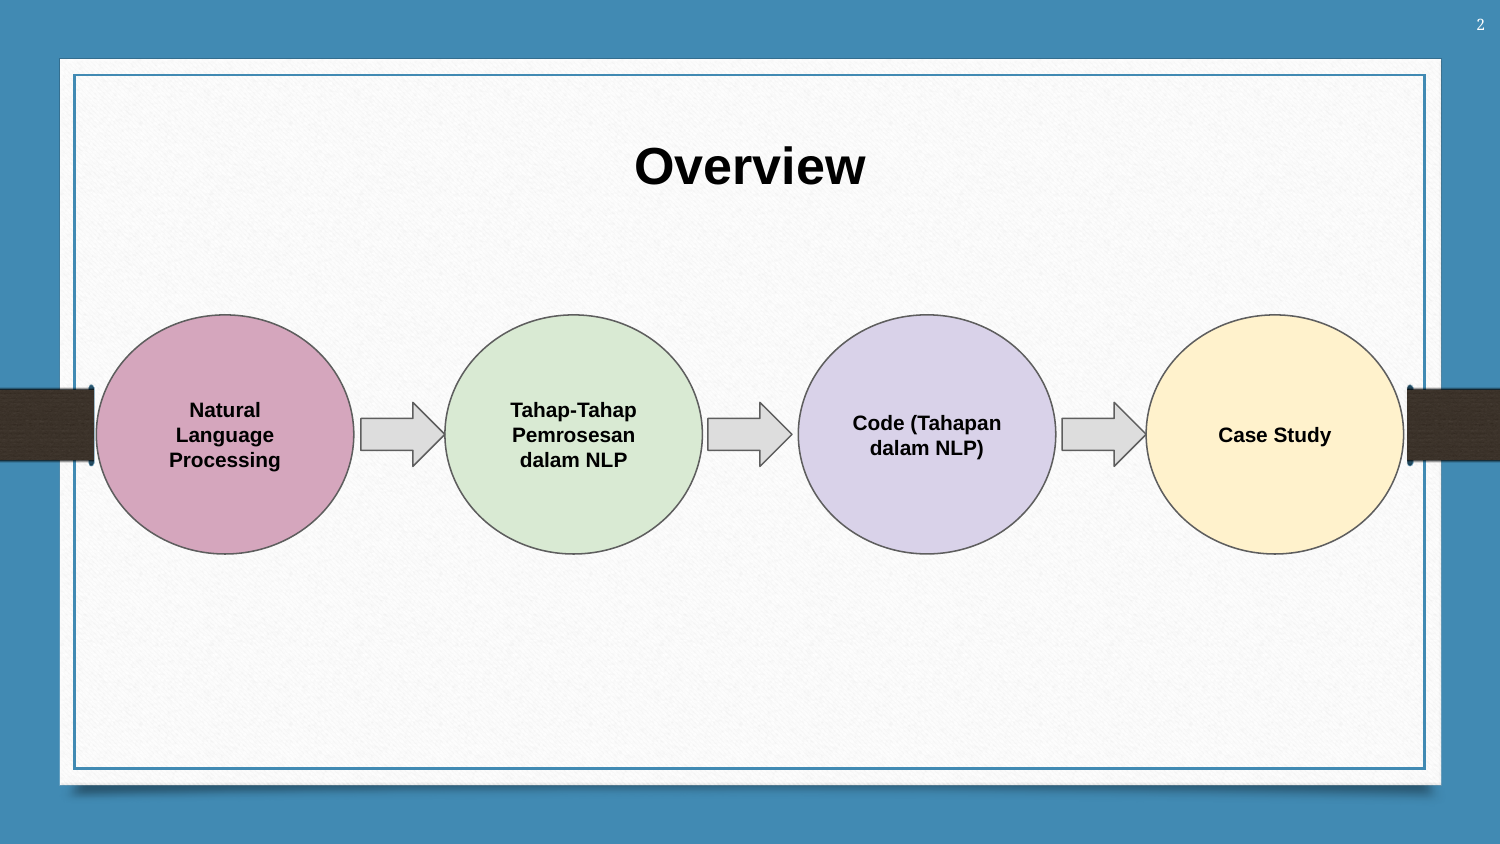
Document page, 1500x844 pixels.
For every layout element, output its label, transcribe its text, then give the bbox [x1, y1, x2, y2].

text_box Tahap-Tahap Pemrosesan dalam NLP [444, 314, 703, 554]
slide_number ‹#› [1435, 0, 1500, 53]
text_box [707, 402, 792, 467]
picture [0, 0, 1500, 844]
text_box [1062, 402, 1147, 467]
text_box Overview [494, 117, 1006, 211]
text_box [360, 402, 445, 467]
text_box Natural Language Processing [96, 314, 354, 554]
text_box Code (Tahapan dalam NLP) [798, 314, 1056, 554]
text_box Case Study [1146, 314, 1404, 554]
